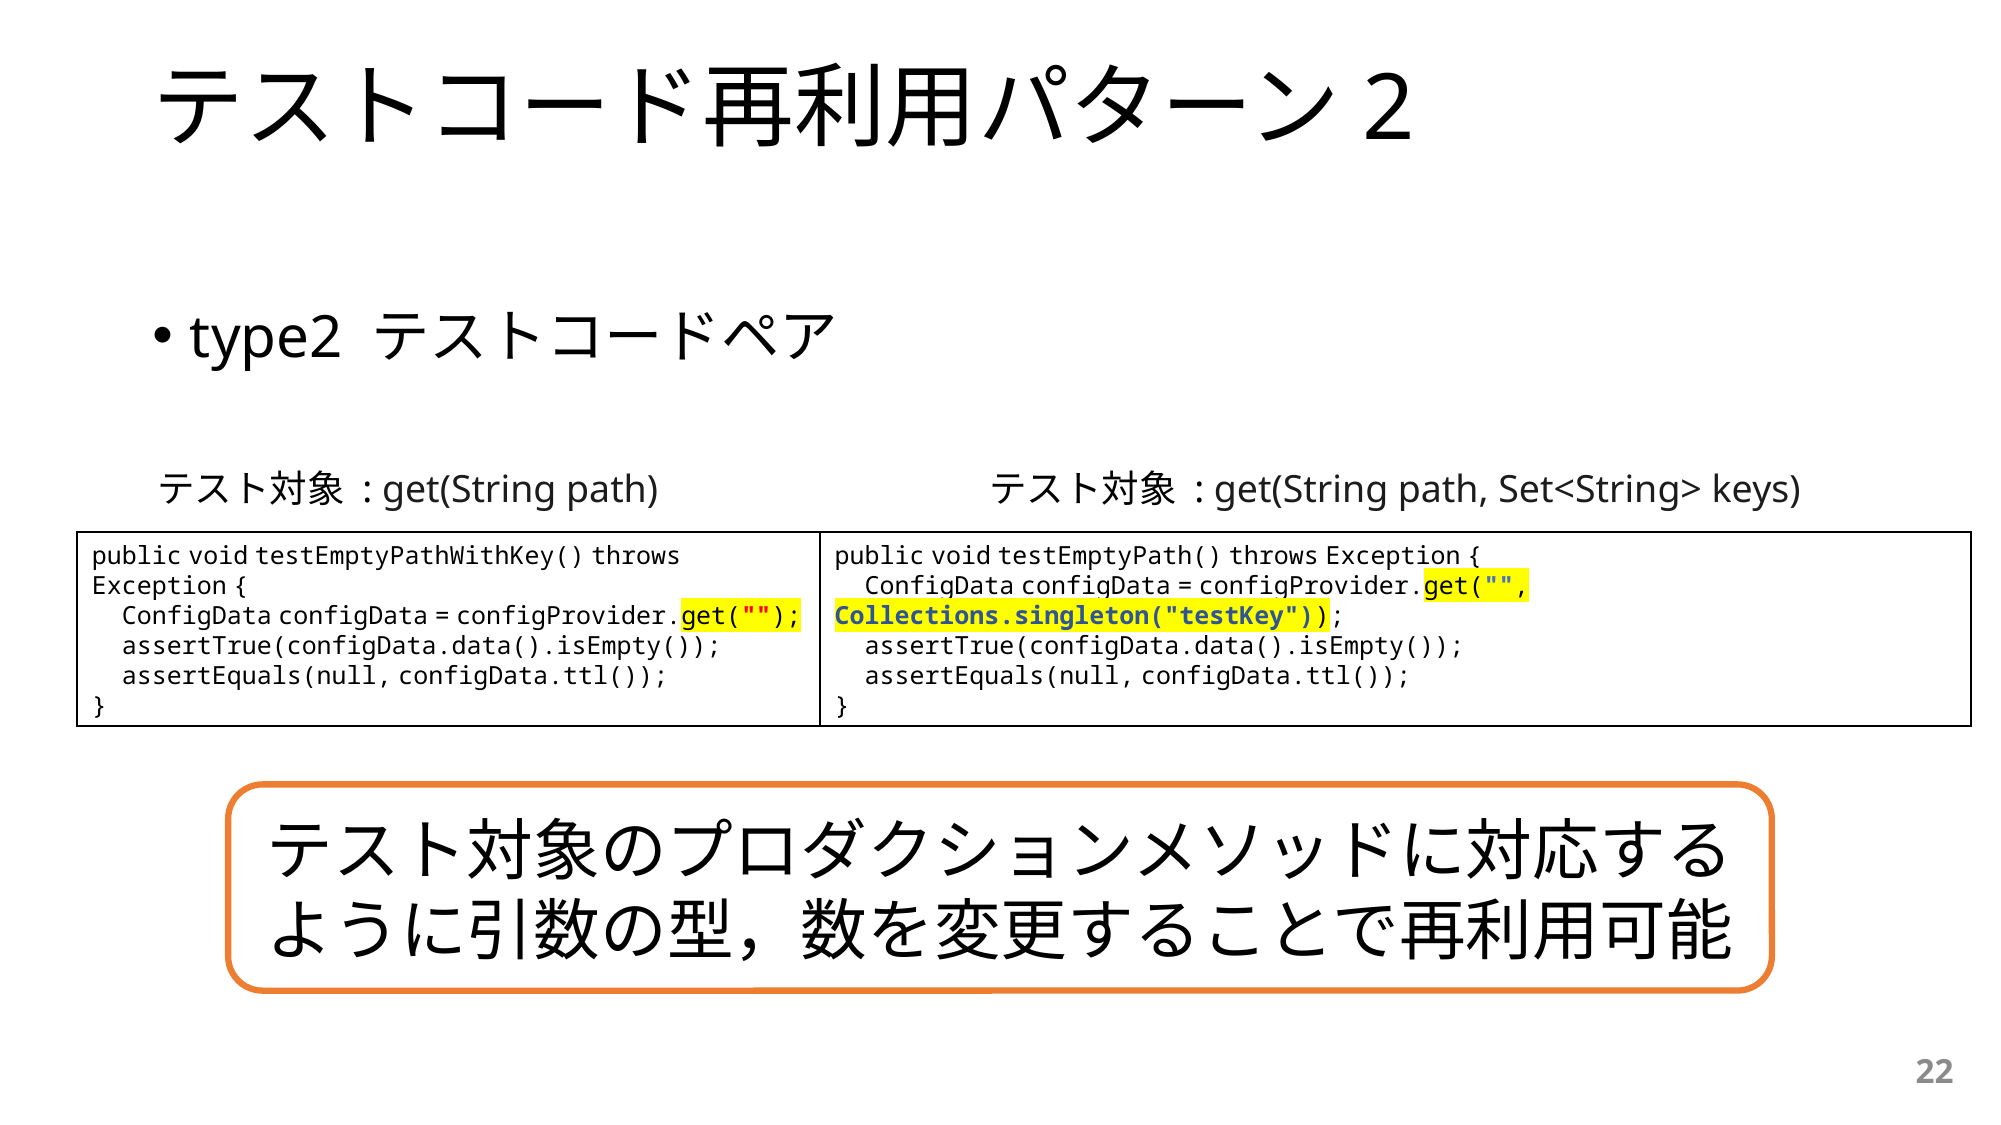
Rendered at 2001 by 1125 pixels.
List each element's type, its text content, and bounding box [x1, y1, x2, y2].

text_box public void testEmptyPathWithKey() throws Exception { ConfigData configData = configProvider.get(""); assertTrue(configData.data().isEmpty()); assertEquals(null, configData.ttl()); } [76, 531, 819, 727]
list type2 テストコードペア [137, 299, 1863, 432]
text_box テスト対象 : get(String path) [142, 457, 673, 518]
text_box public void testEmptyPath() throws Exception { ConfigData configData = configProvider.get("", Collections.singleton("testKey")); assertTrue(configData.data().isEmpty()); assertEquals(null, configData.ttl()); } [819, 531, 1972, 727]
title テストコード再利用パターン2 [137, 1, 1863, 219]
slide_number 22 [1518, 1042, 1969, 1103]
text_box テスト対象 : get(String path, Set<String> keys) [974, 457, 1817, 518]
text_box テスト対象のプロダクションメソッドに対応するように引数の型，数を変更することで再利用可能 [227, 783, 1773, 992]
